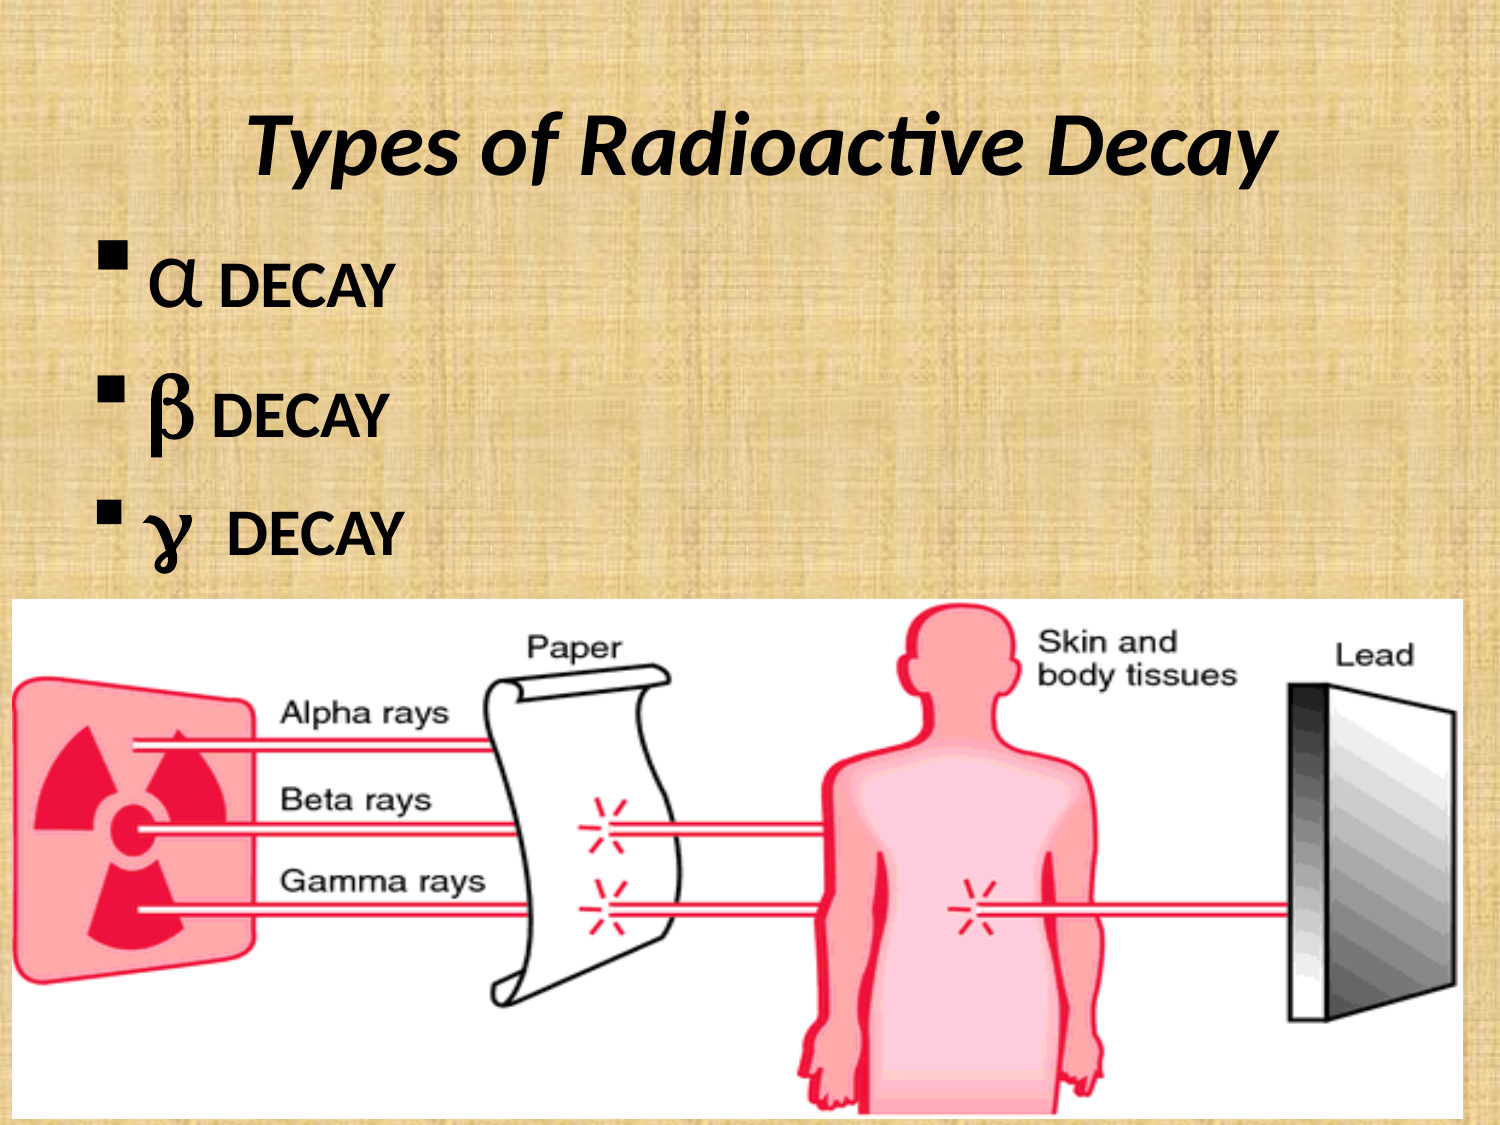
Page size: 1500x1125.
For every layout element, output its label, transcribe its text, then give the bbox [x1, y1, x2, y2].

list α DECAY b DECAY g DECAY [75, 200, 1425, 598]
title Types of Radioactive Decay [75, 45, 1425, 200]
picture [0, 0, 1500, 1125]
